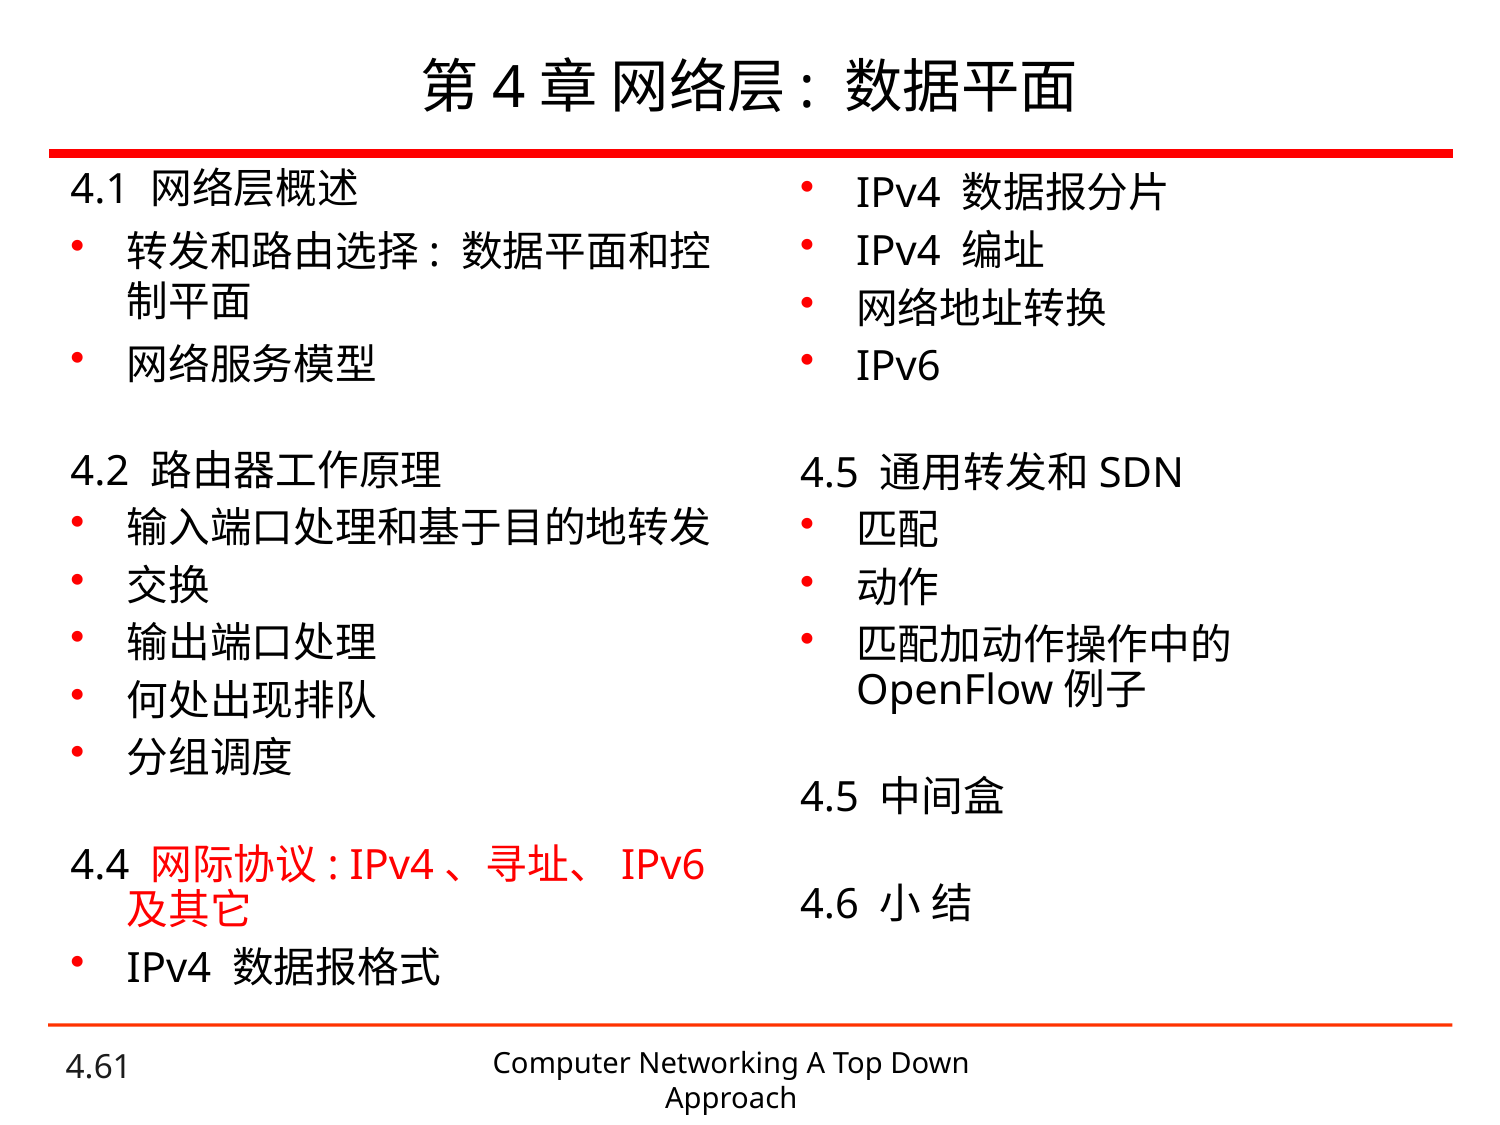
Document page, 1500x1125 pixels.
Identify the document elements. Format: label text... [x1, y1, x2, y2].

list 4.1 网络层概述 转发和路由选择: 数据平面和控制平面 网络服务模型 4.2 路由器工作原理 输入端口处理和基于目的地转发 交换 输出端口处理 何处出现排队 分组调度 4.4 网际协议: IPv4、寻址、IPv6及其它 IPv4 数据报格式 [55, 159, 754, 1022]
title 第4章 网络层: 数据平面 [55, 31, 1443, 138]
list IPv4 数据报分片 IPv4 编址 网络地址转换 IPv6 4.5 通用转发和SDN 匹配 动作 匹配加动作操作中的OpenFlow例子 4.5 中间盒 4.6 小 结 [784, 164, 1443, 1022]
